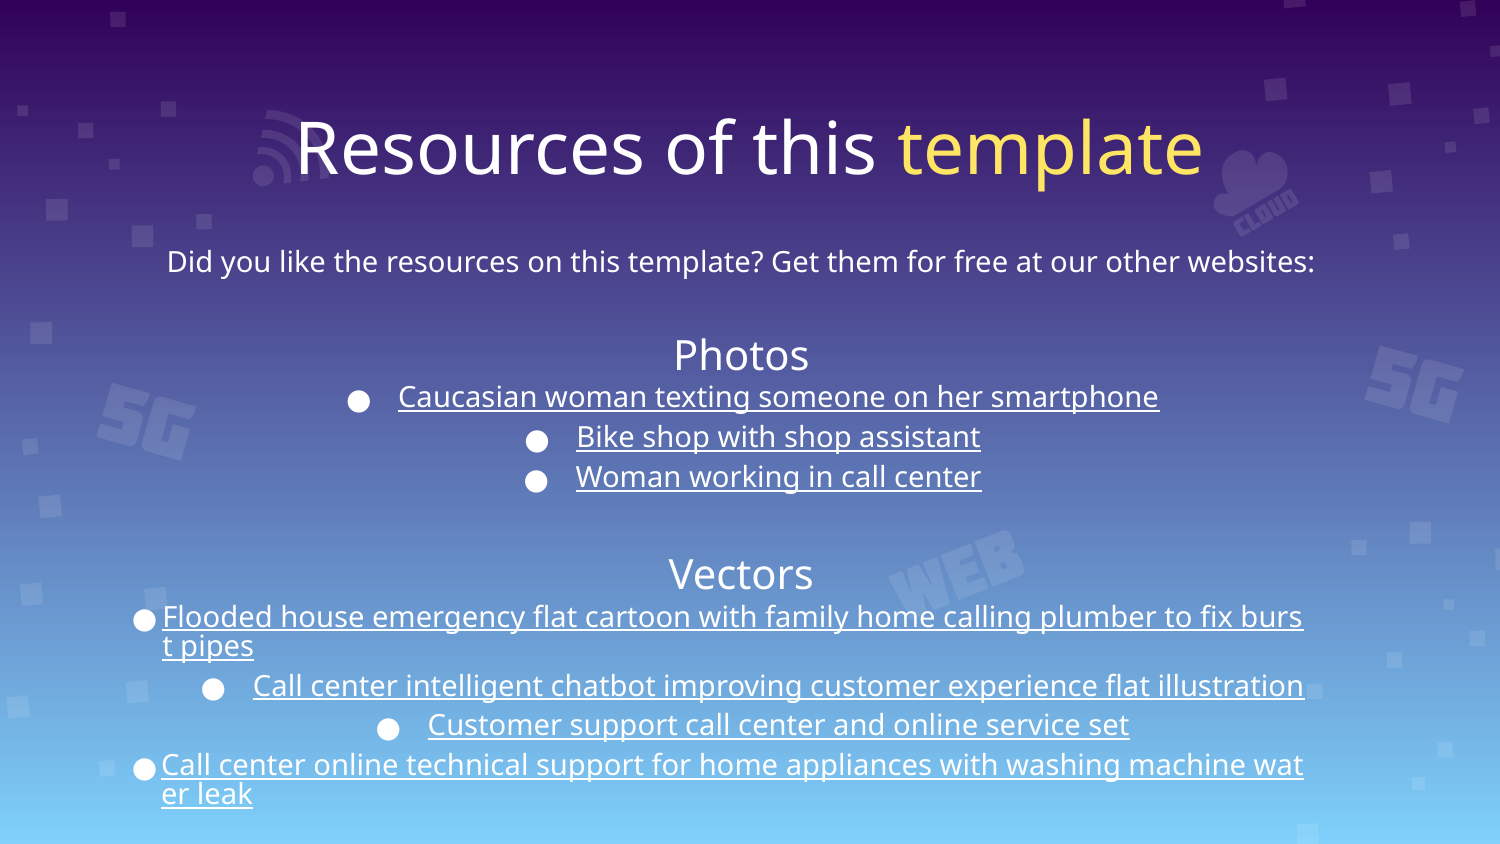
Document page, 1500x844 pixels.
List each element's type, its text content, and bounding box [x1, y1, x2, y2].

title Resources of this template [118, 71, 1382, 219]
text_box Did you like the resources on this template? Get them for free at our other websites: Photos Caucasian woman texting someone on her smartphone Bike shop with shop assistant Woman working in call center Vectors Flooded house emergency flat cartoon with family home calling plumber to fix burst pipes Call center intelligent chatbot improving customer experience flat illustration Customer support call center and online service set Call center online technical support for home appliances with washing machine water leak [116, 245, 1381, 772]
